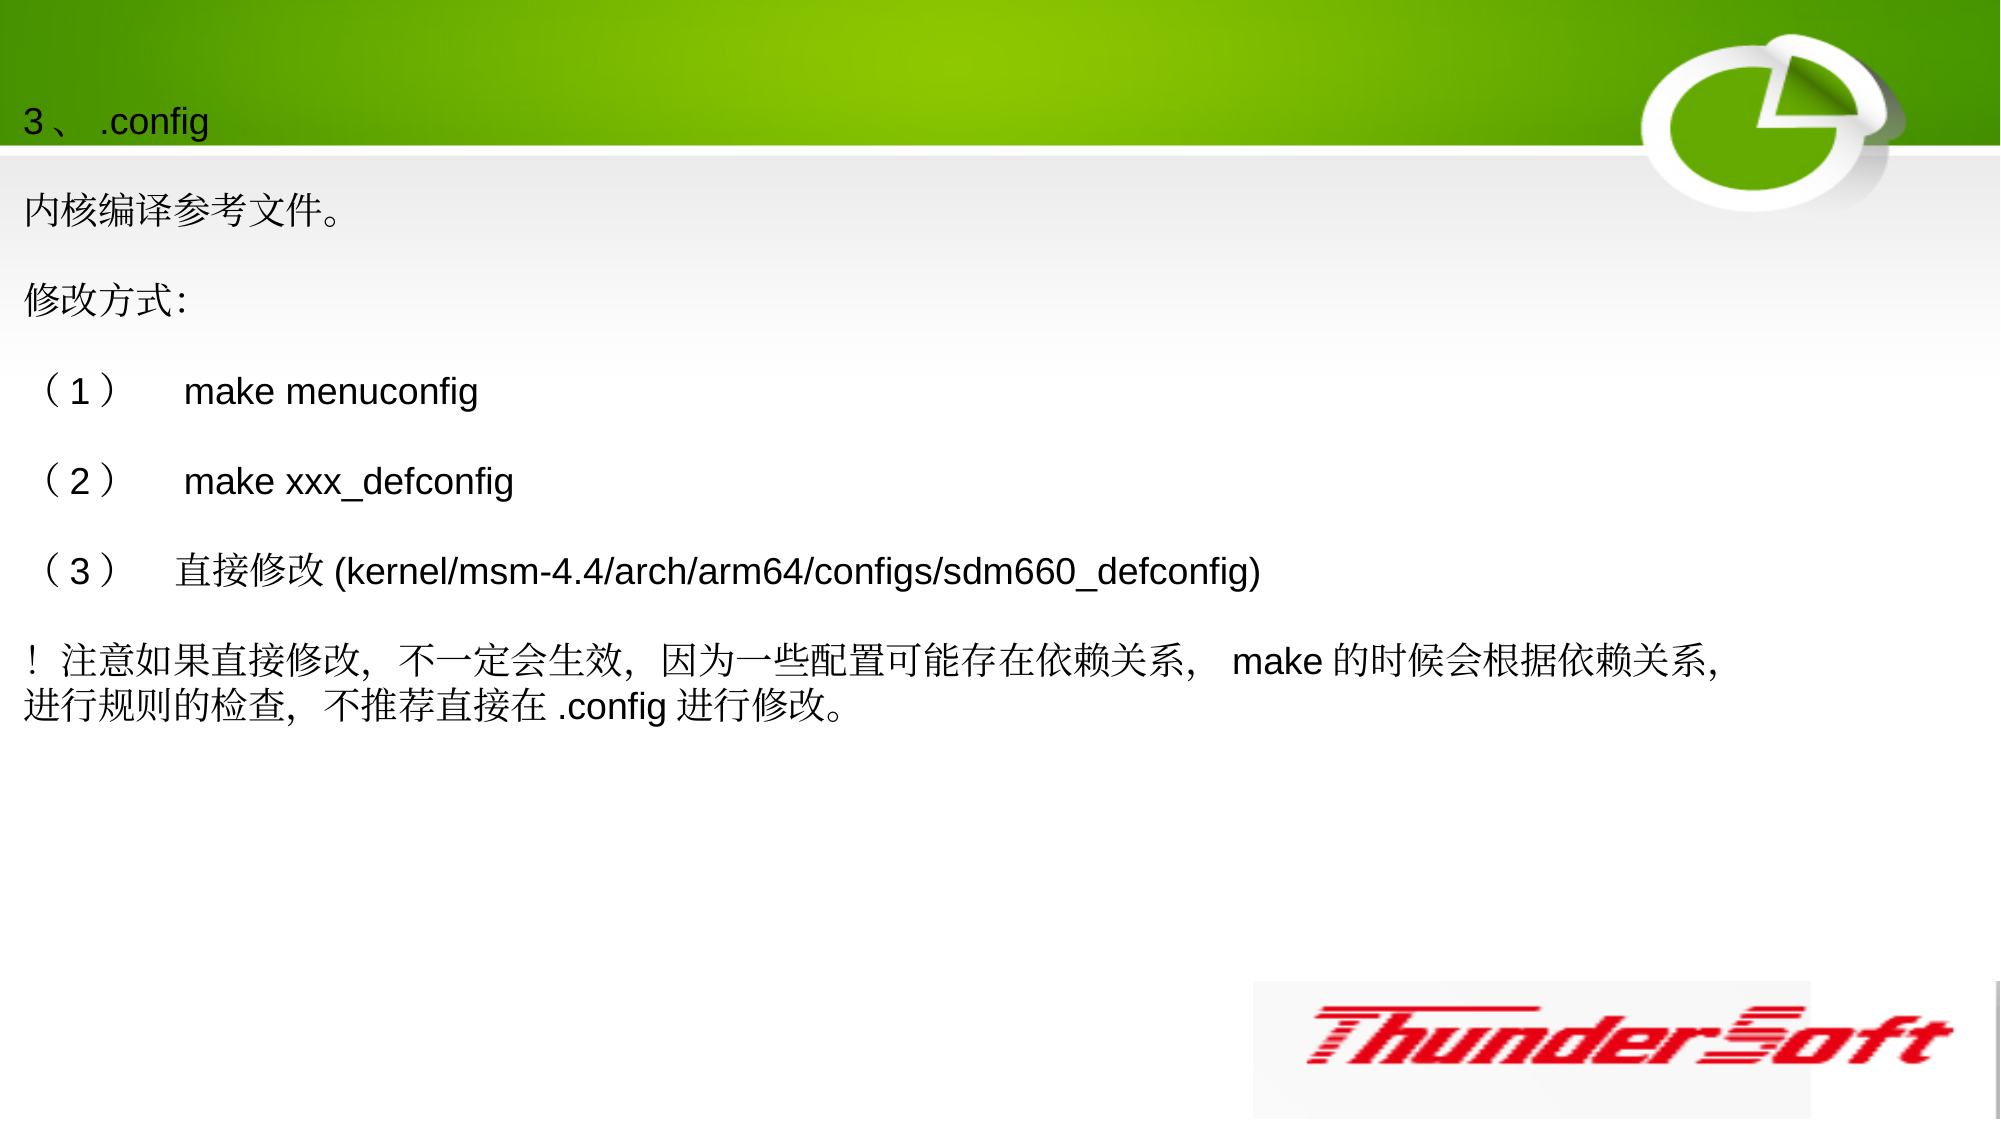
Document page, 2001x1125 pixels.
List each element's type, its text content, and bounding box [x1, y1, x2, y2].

text_box 3、.config 内核编译参考文件。 修改方式： （1） make menuconfig （2） make xxx_defconfig （3） 直接修改(kernel/msm-4.4/arch/arm64/configs/sdm660_defconfig) ！注意如果直接修改，不一定会生效，因为一些配置可能存在依赖关系，make的时候会根据依赖关系，进行规则的检查，不推荐直接在.config进行修改。 [8, 89, 1739, 780]
picture [0, 0, 2001, 1125]
